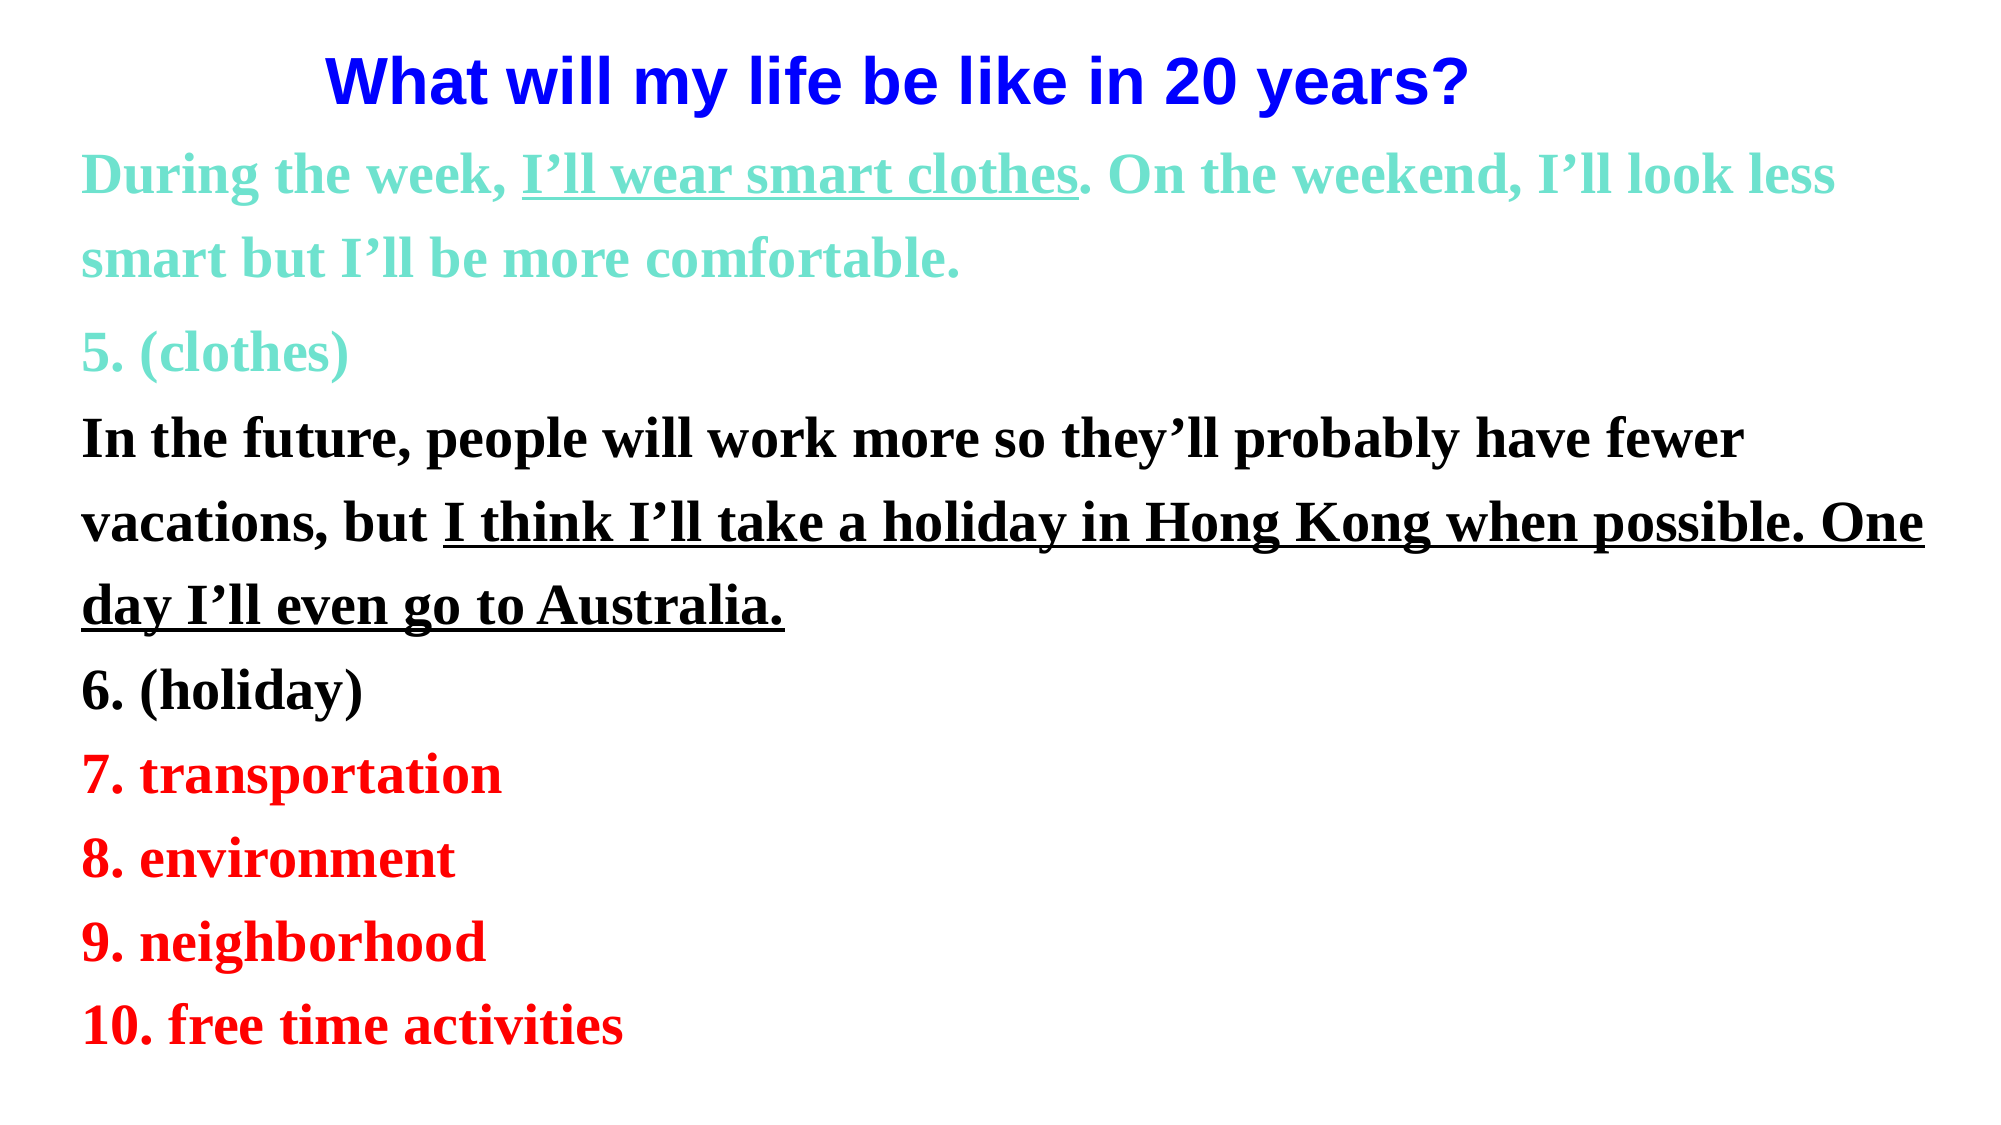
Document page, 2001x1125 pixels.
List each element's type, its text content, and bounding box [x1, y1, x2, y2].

text_box What will my life be like in 20 years? [310, 30, 1646, 126]
text_box During the week, I’ll wear smart clothes. On the weekend, I’ll look less smart but I’ll be more comfortable. 5. (clothes) In the future, people will work more so they’ll probably have fewer vacations, but I think I’ll take a holiday in Hong Kong when possible. One day I’ll even go to Australia. 6. (holiday) 7. transportation 8. environment 9. neighborhood 10. free time activities [66, 113, 1977, 1064]
